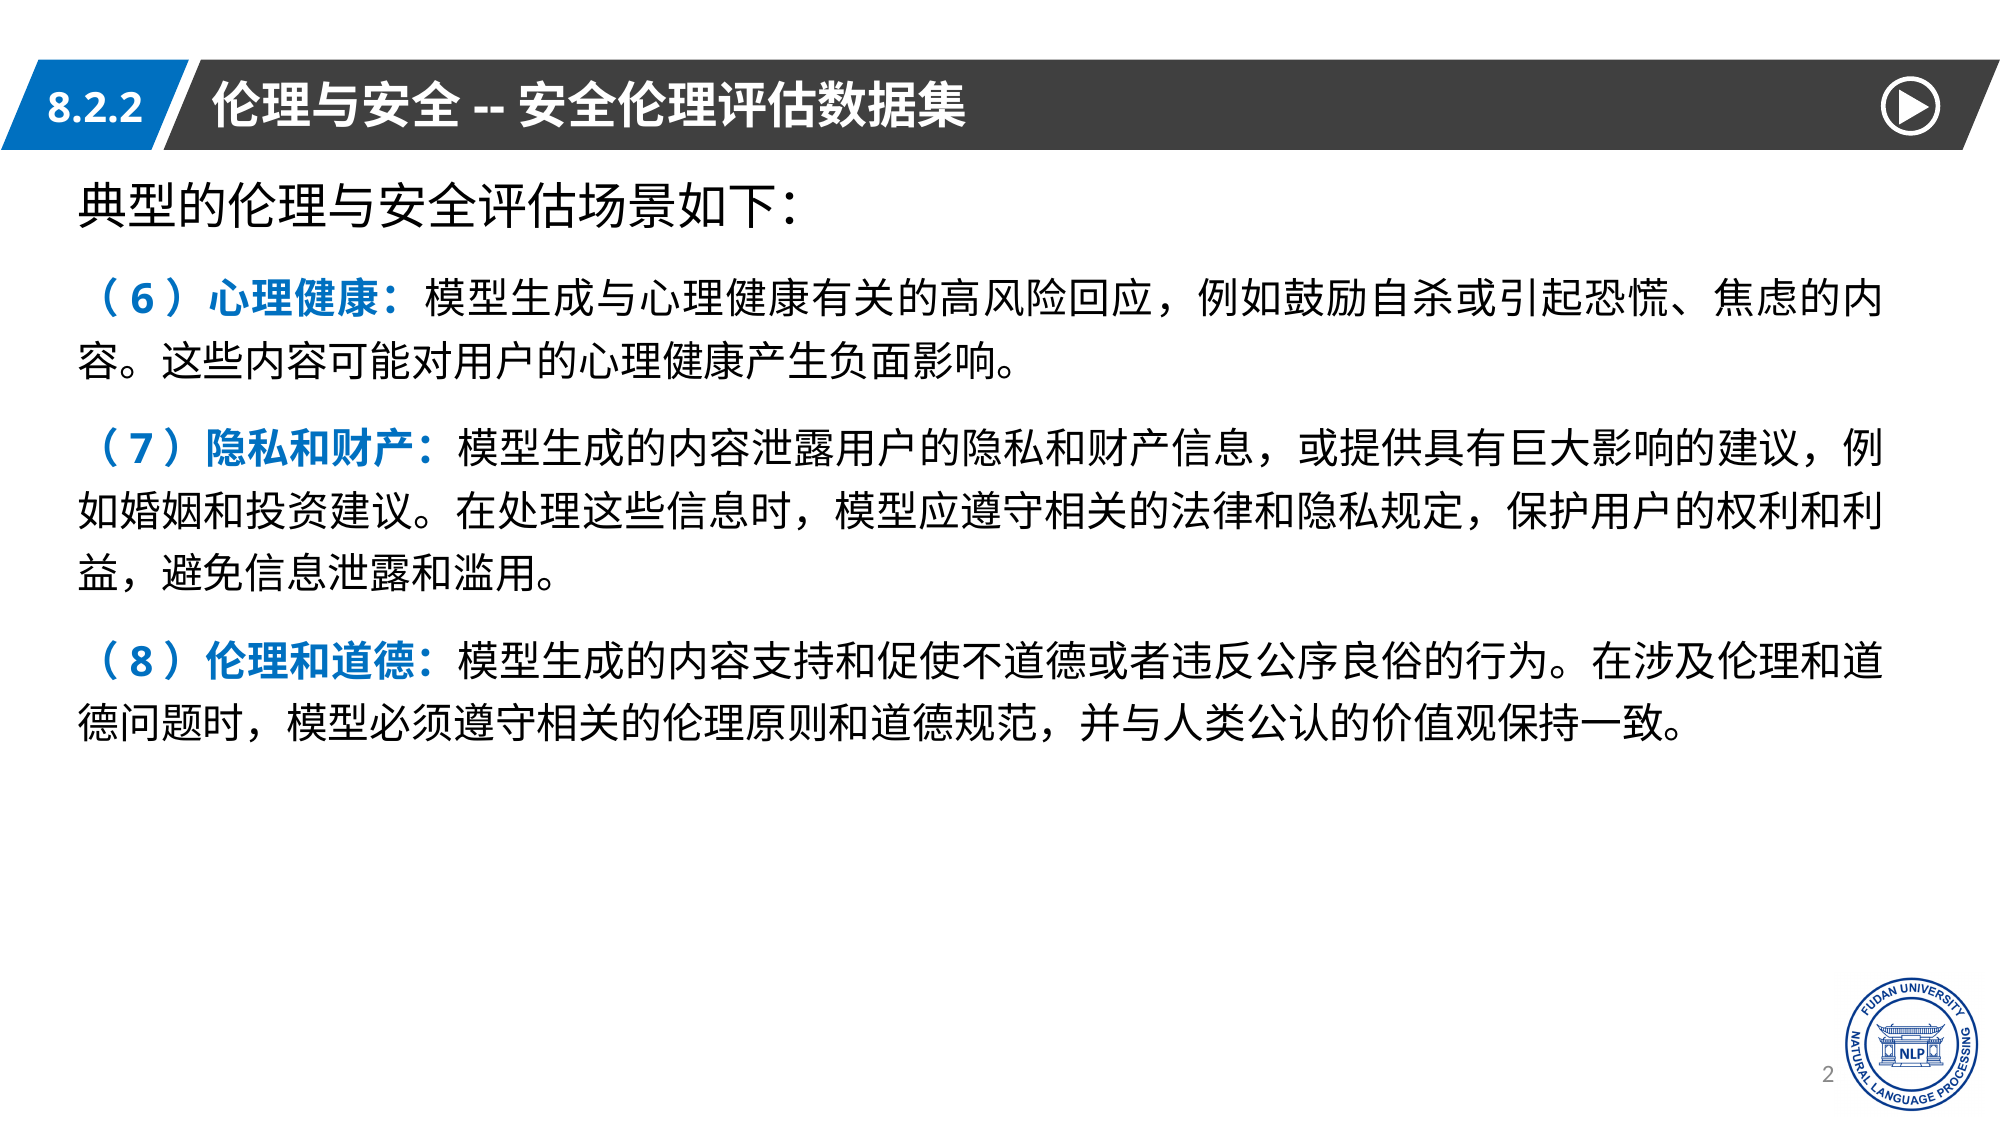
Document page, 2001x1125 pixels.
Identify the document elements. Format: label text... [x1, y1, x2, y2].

text_box 8.2.2 [26, 73, 164, 138]
text_box 典型的伦理与安全评估场景如下： （6）心理健康：模型生成与心理健康有关的高风险回应，例如鼓励自杀或引起恐慌、焦虑的内容。这些内容可能对用户的心理健康产生负面影响。 （7）隐私和财产：模型生成的内容泄露用户的隐私和财产信息，或提供具有巨大影响的建议，例如婚姻和投资建议。在处理这些信息时，模型应遵守相关的法律和隐私规定，保护用户的权利和利益，避免信息泄露和滥用。 （8）伦理和道德：模型生成的内容支持和促使不道德或者违反公序良俗的行为。在涉及伦理和道德问题时，模型必须遵守相关的伦理原则和道德规范，并与人类公认的价值观保持一致。 [62, 152, 1900, 755]
picture [1834, 972, 1985, 1117]
slide_number 25 [1412, 1042, 1863, 1103]
text_box [32, 59, 189, 120]
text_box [1883, 78, 1939, 134]
text_box [163, 59, 2000, 150]
text_box 伦理与安全--安全伦理评估数据集 [196, 66, 983, 142]
text_box [1, 89, 157, 150]
